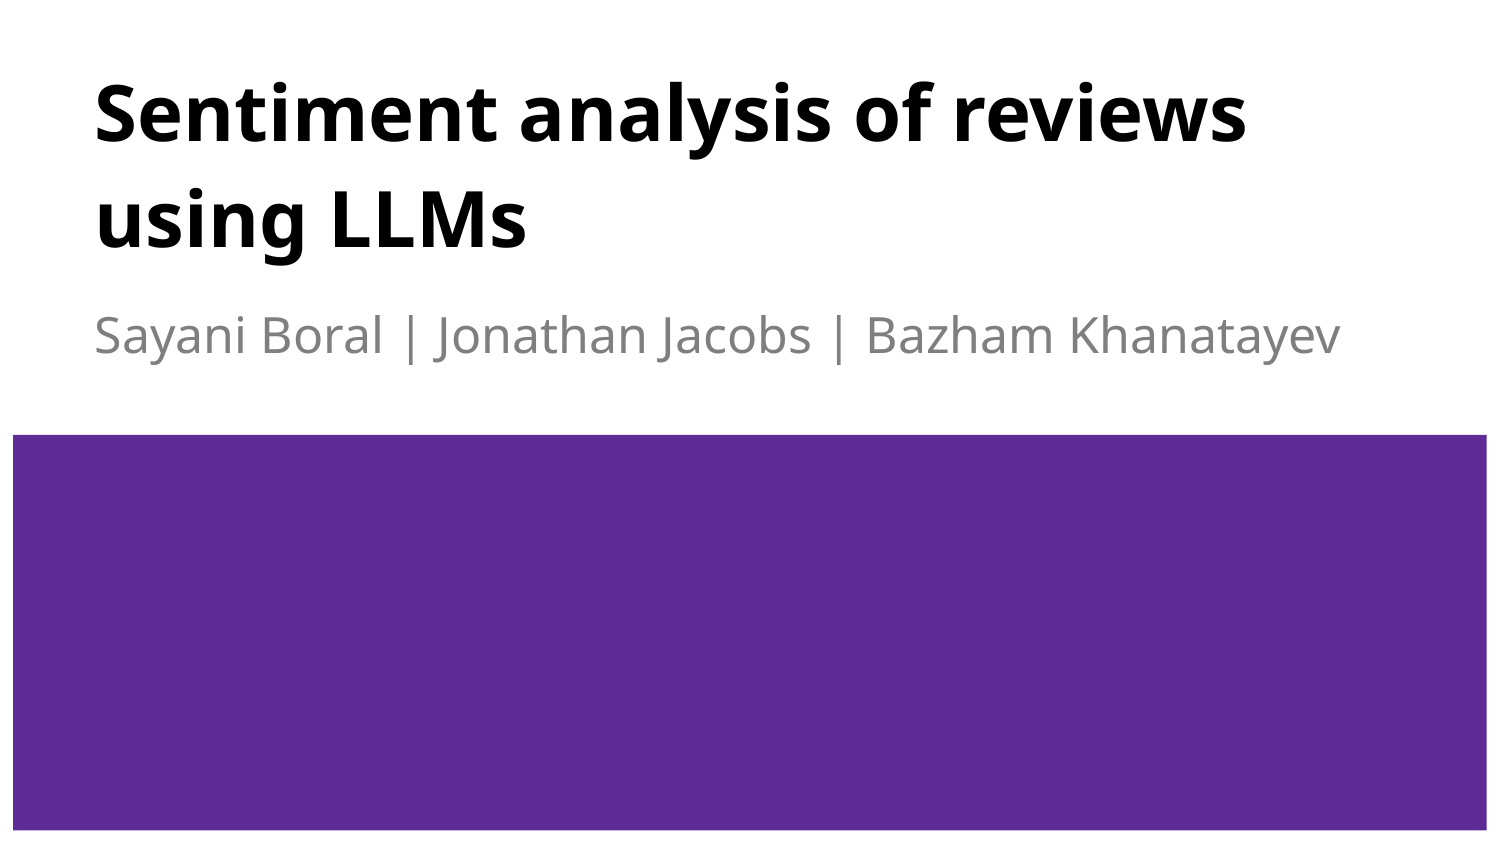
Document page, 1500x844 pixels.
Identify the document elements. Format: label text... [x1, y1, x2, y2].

title Sentiment analysis of reviews using LLMs [79, 43, 1423, 285]
subtitle Sayani Boral | Jonathan Jacobs | Bazham Khanatayev [79, 285, 1423, 427]
